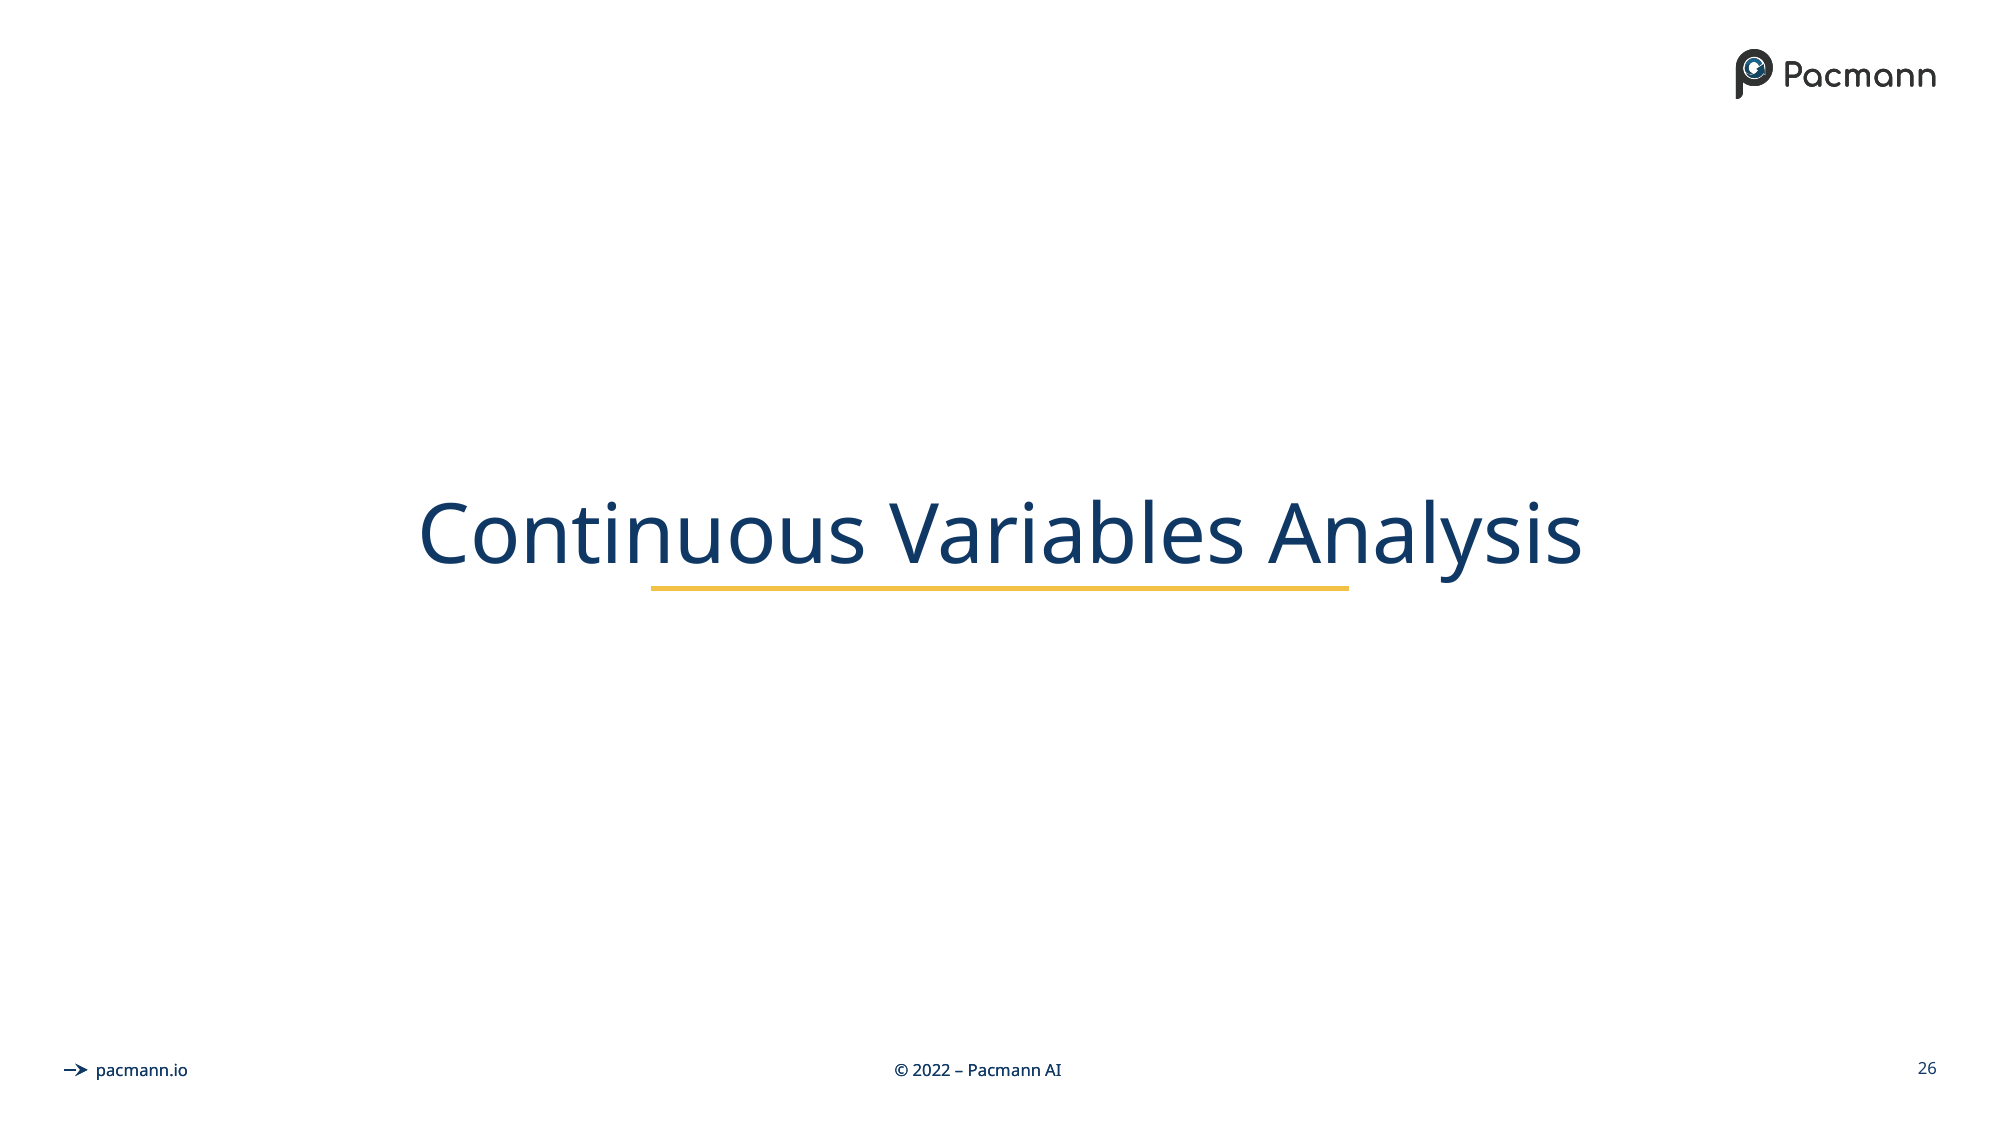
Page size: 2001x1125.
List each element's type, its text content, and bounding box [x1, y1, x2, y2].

title Continuous Variables Analysis [51, 441, 1952, 589]
picture [1707, 36, 1966, 112]
